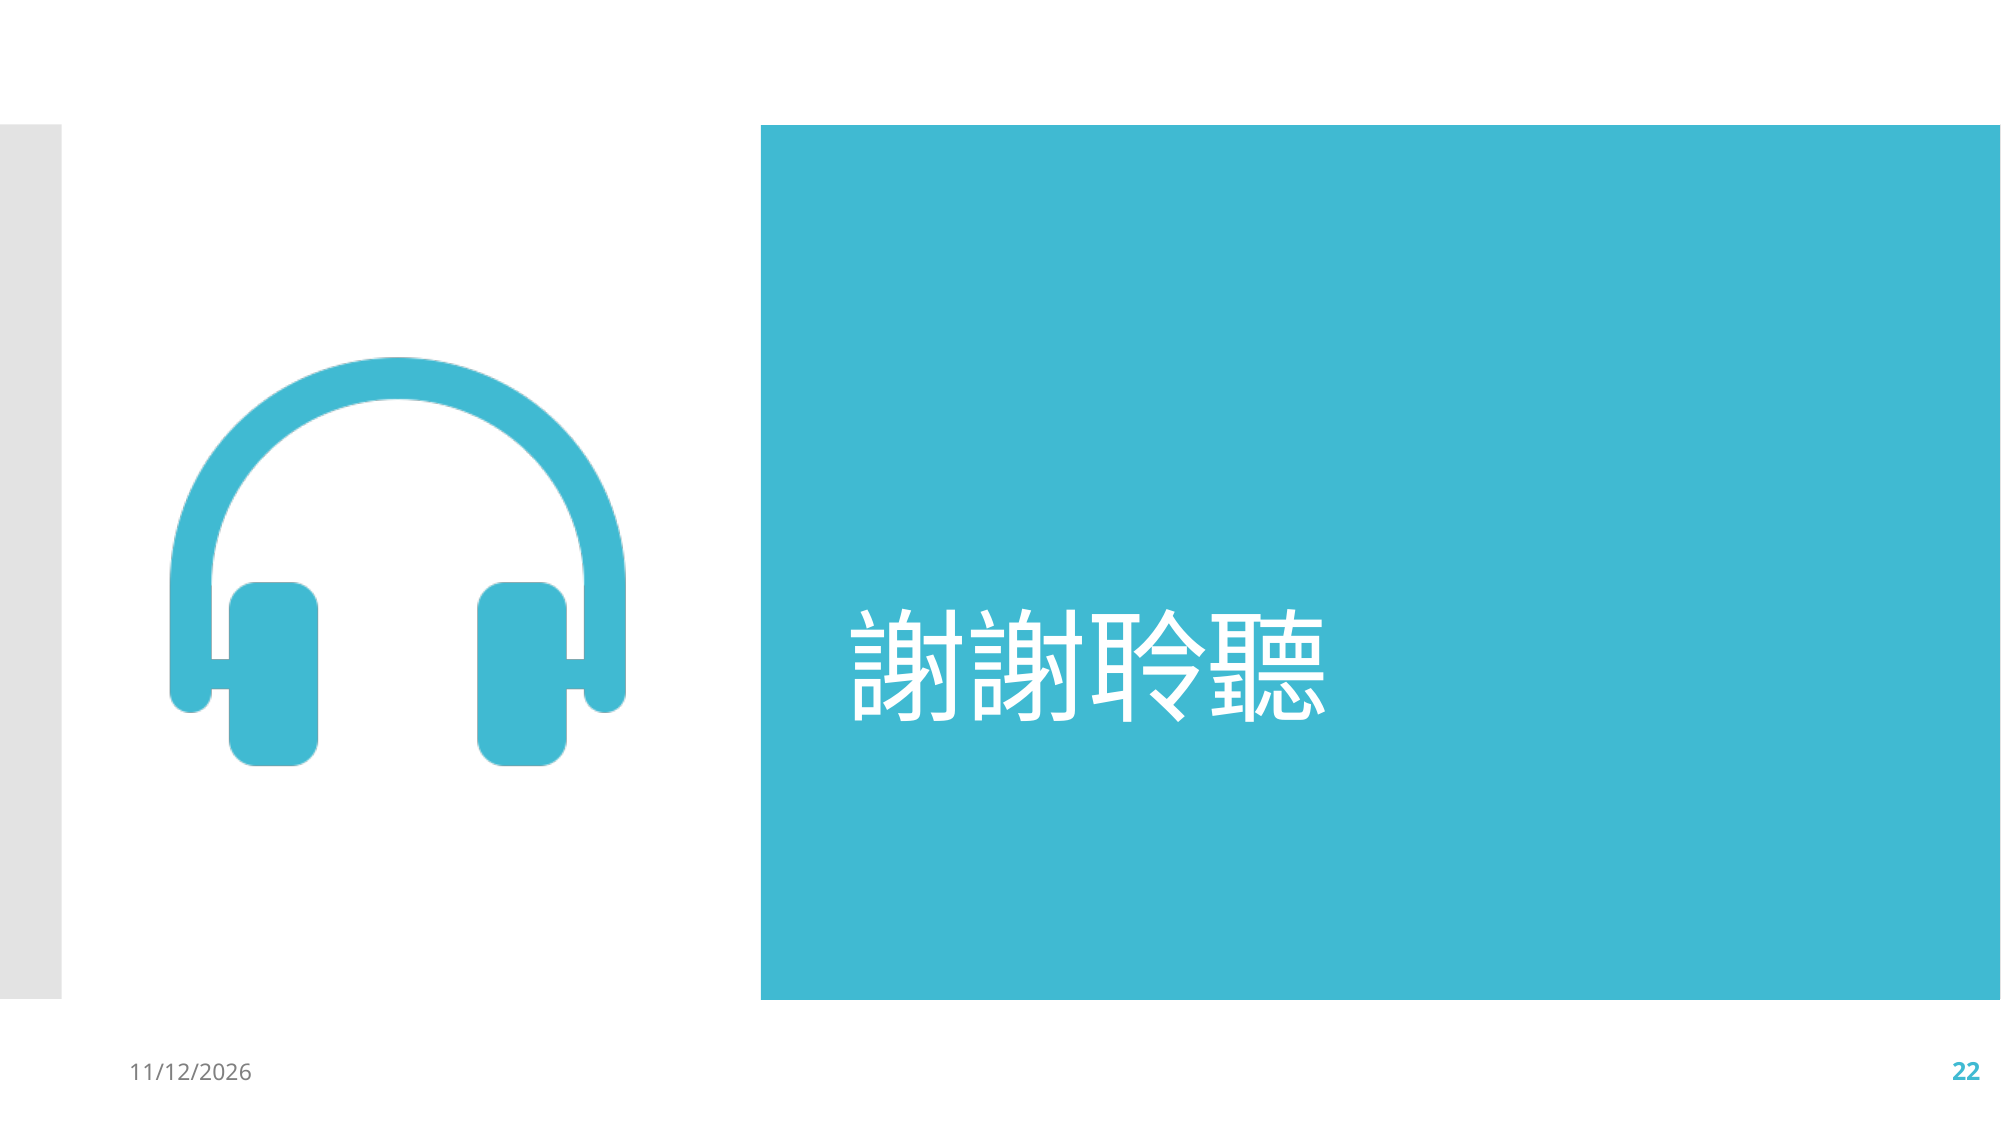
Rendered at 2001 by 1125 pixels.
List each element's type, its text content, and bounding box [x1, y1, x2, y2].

text_box [760, 124, 2000, 1001]
text_box [0, 124, 63, 1000]
title 謝謝聆聽 [829, 213, 1825, 747]
picture [113, 277, 682, 846]
slide_number 22 [1744, 1042, 1996, 1103]
text_box [0, 0, 2000, 1125]
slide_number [114, 1042, 565, 1103]
